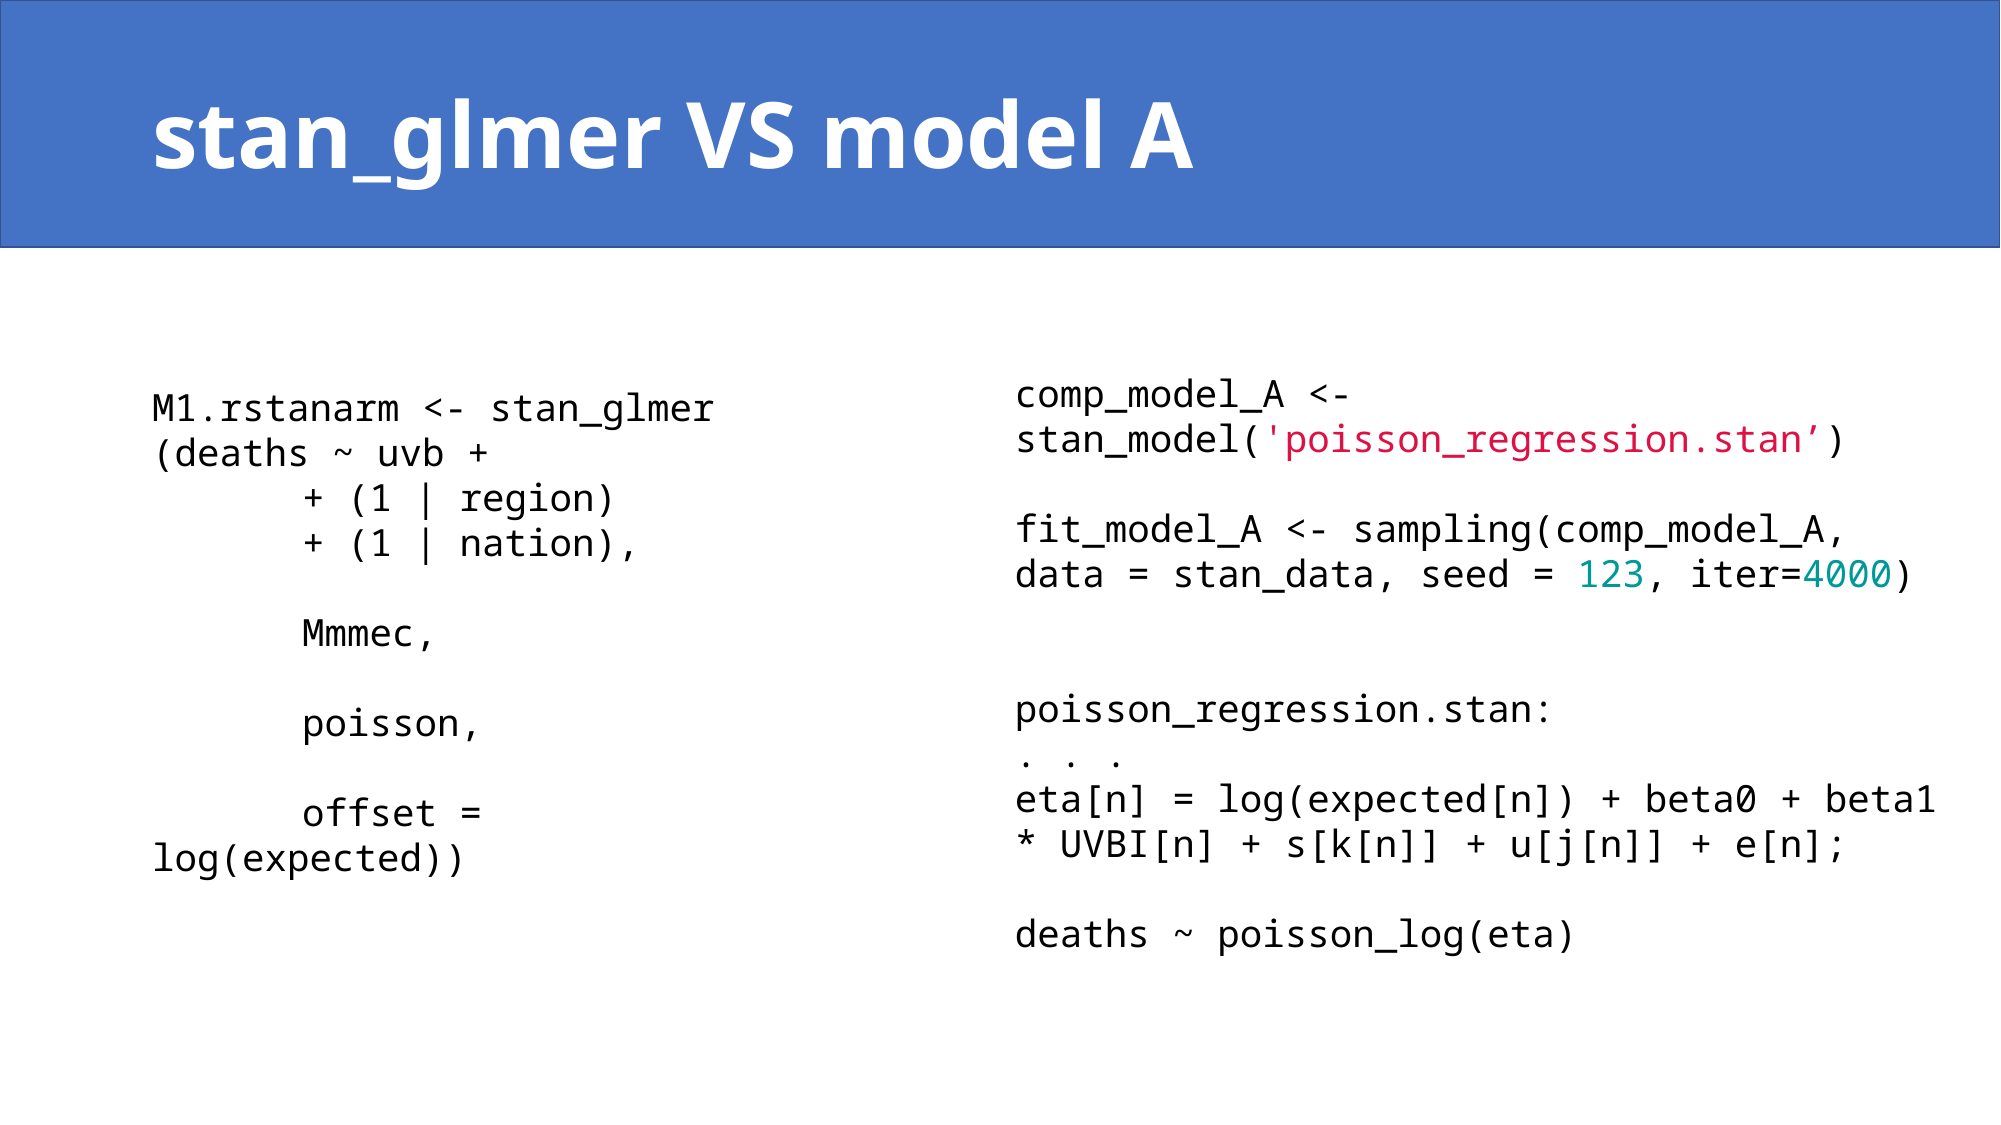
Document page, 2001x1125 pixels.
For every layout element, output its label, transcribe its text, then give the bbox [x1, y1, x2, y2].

text_box M1.rstanarm <- stan_glmer (deaths ~ uvb + + (1 | region) + (1 | nation), Mmmec, poisson, offset = log(expected)) [137, 376, 757, 887]
text_box [0, 0, 2000, 248]
text_box comp_model_A <- stan_model('poisson_regression.stan’) fit_model_A <- sampling(comp_model_A, data = stan_data, seed = 123, iter=4000) poisson_regression.stan: . . . eta[n] = log(expected[n]) + beta0 + beta1 * UVBI[n] + s[k[n]] + u[j[n]] + e[n]; deaths ~ poisson_log(eta) [999, 362, 1960, 963]
title stan_glmer VS model A [137, 29, 1863, 248]
